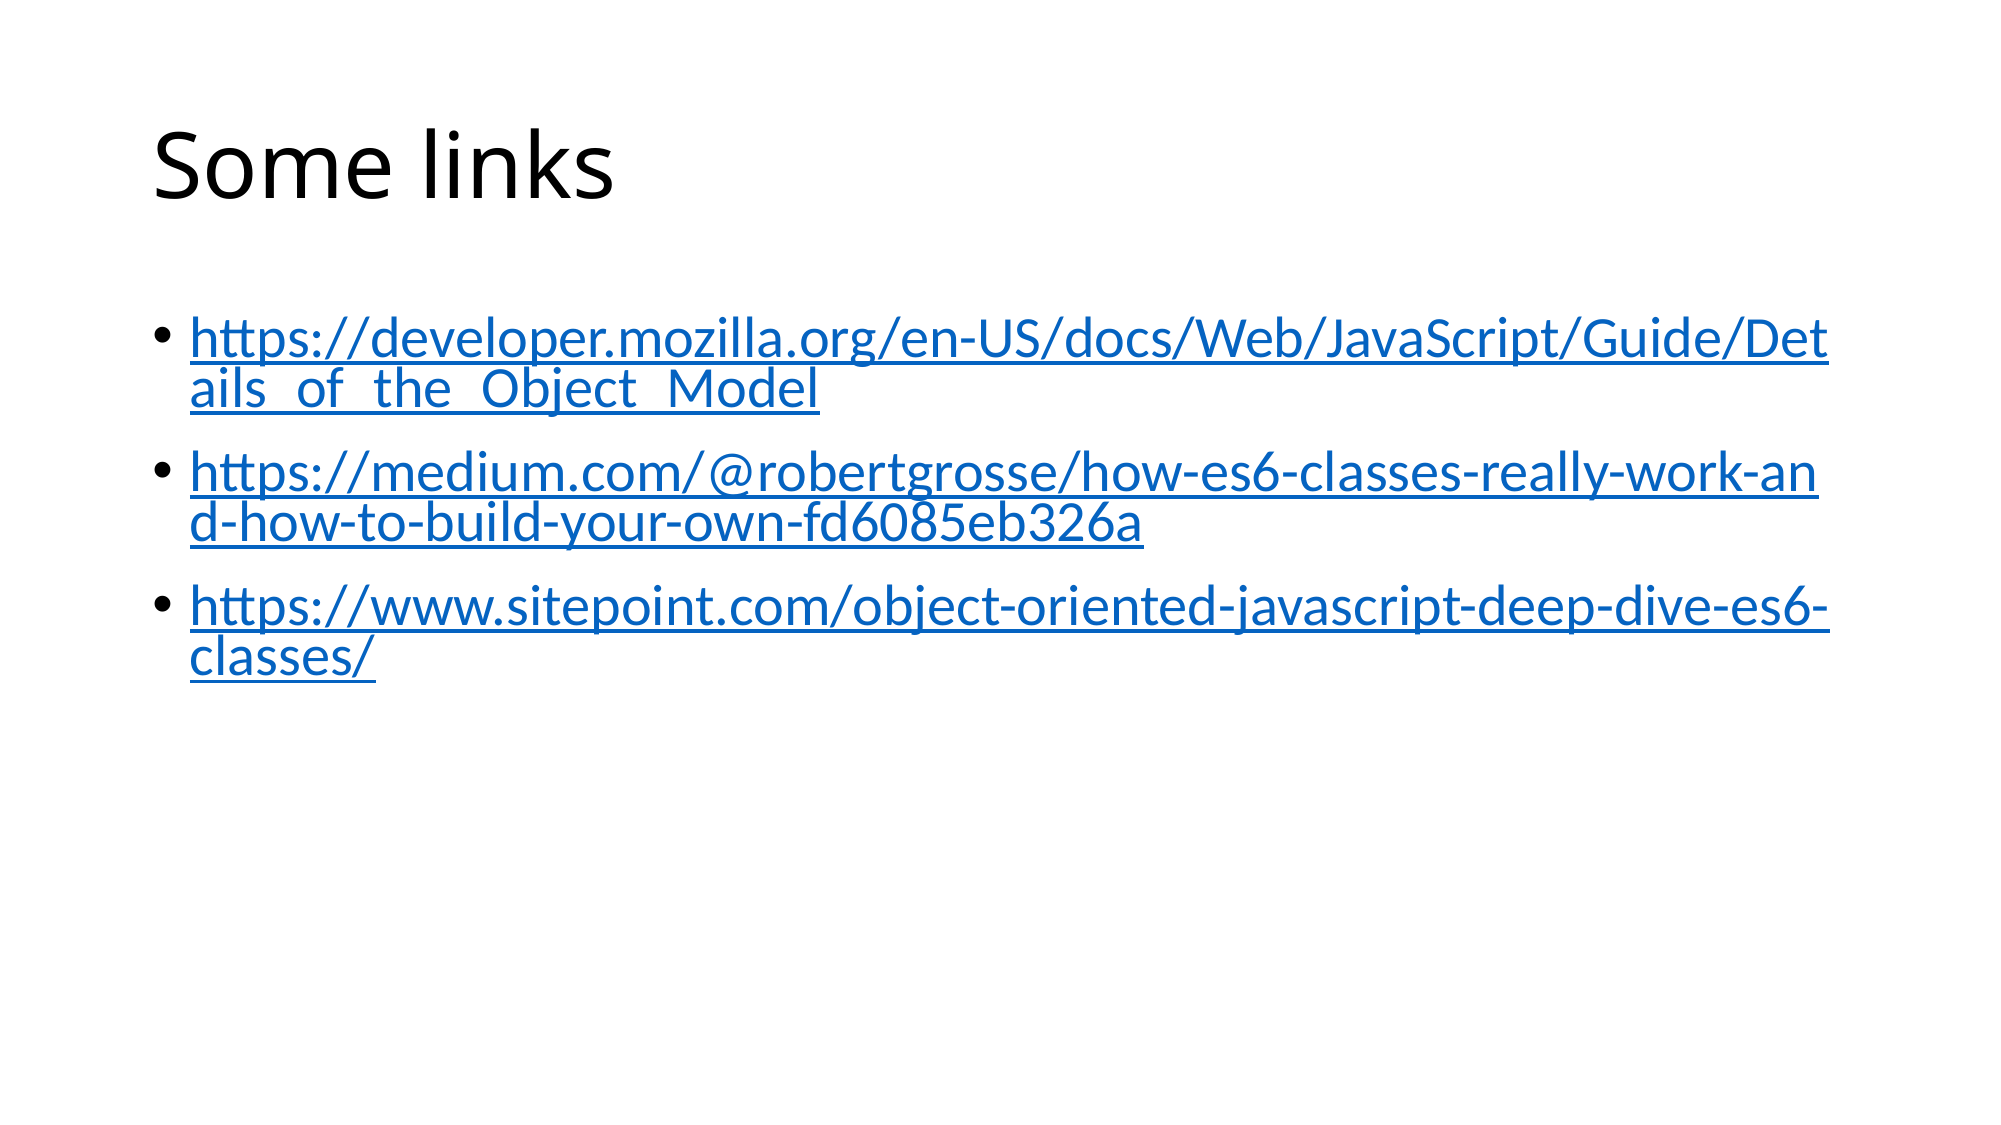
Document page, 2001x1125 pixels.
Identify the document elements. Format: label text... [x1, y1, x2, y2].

title Some links [137, 59, 1863, 278]
list https://developer.mozilla.org/en-US/docs/Web/JavaScript/Guide/Details_of_the_Object_Model https://medium.com/@robertgrosse/how-es6-classes-really-work-and-how-to-build-your-own-fd6085eb326a https://www.sitepoint.com/object-oriented-javascript-deep-dive-es6-classes/ [137, 299, 1863, 1014]
